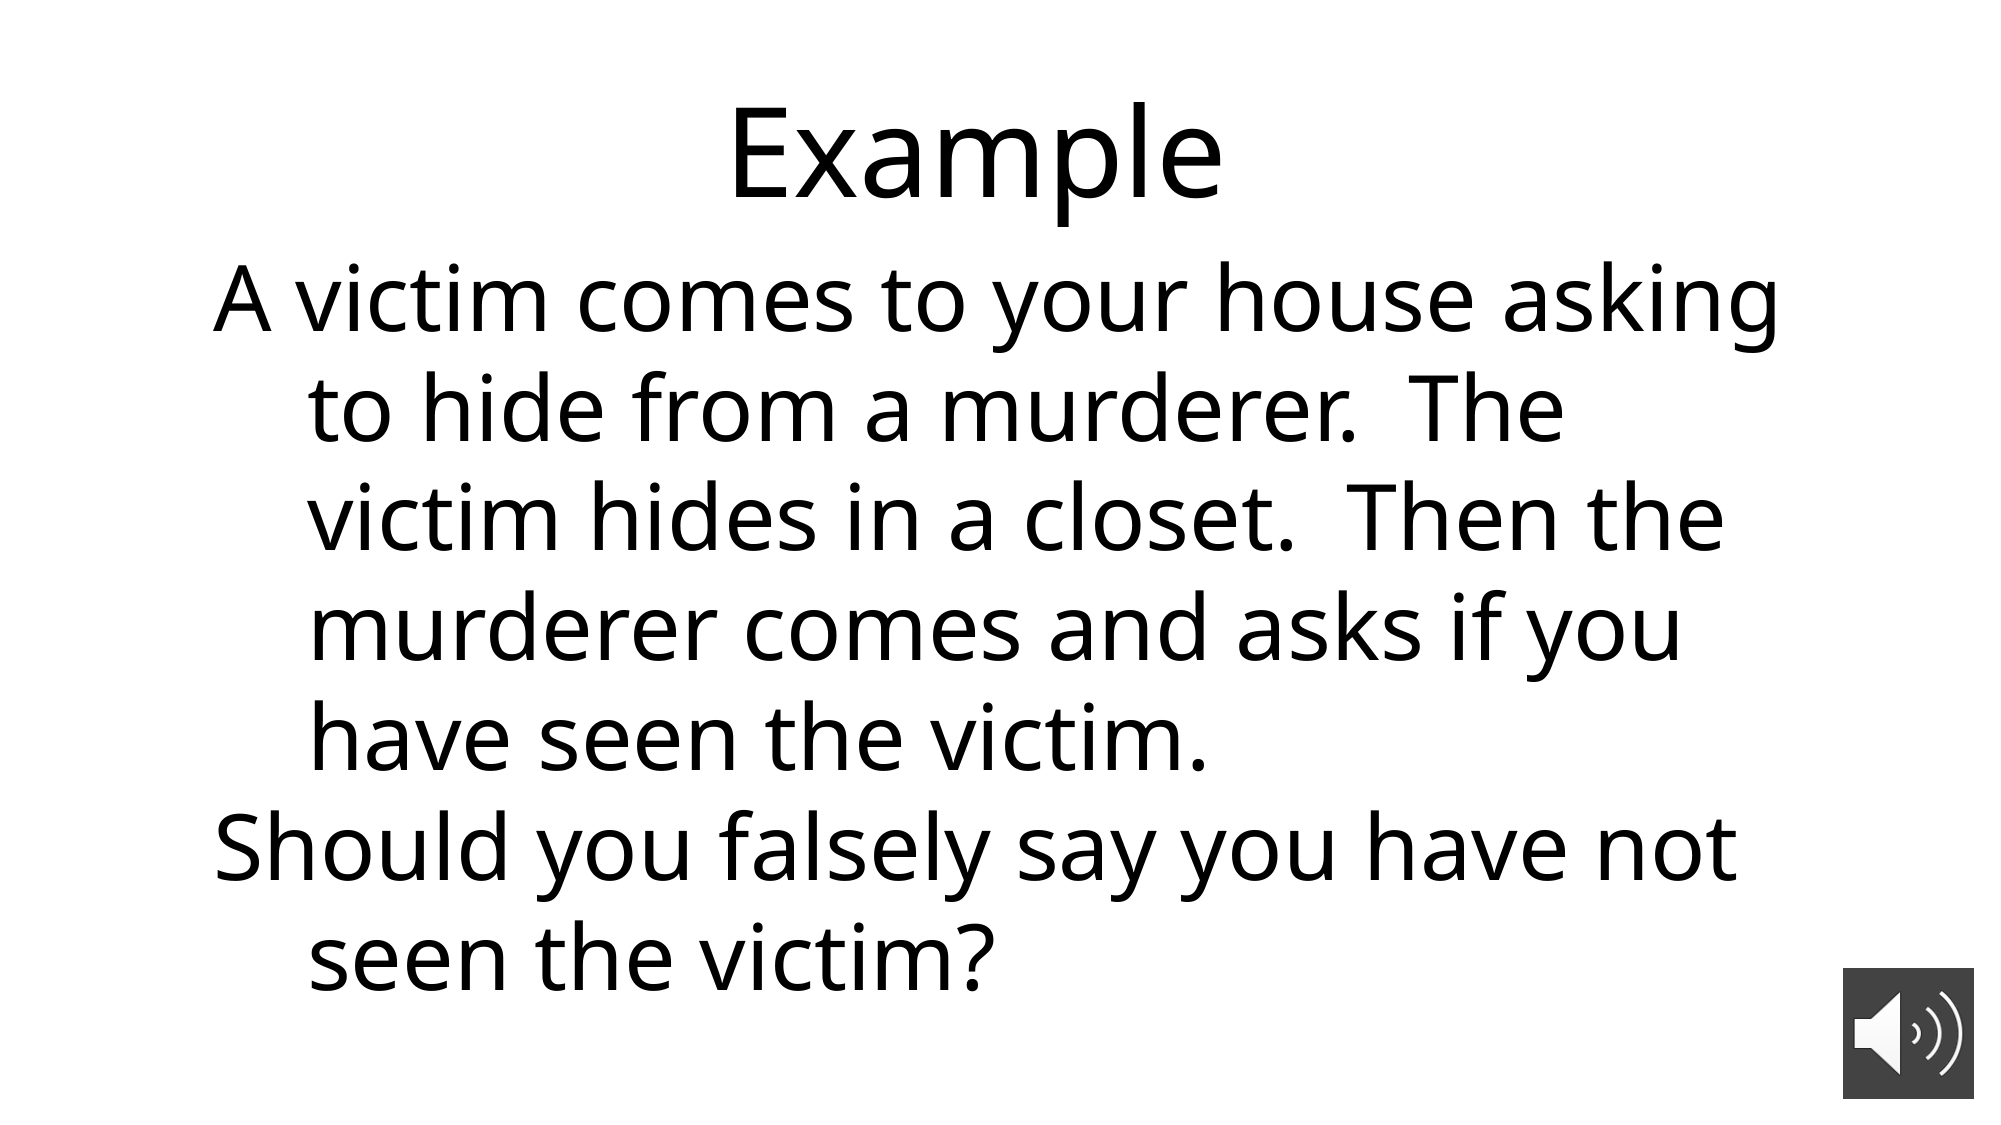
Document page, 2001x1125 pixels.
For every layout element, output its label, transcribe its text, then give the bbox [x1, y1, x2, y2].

text_box A victim comes to your house asking to hide from a murderer. The victim hides in a closet. Then the murderer comes and asks if you have seen the victim. Should you falsely say you have not seen the victim? [198, 231, 1812, 1017]
title Example [113, 20, 1838, 233]
picture [1841, 966, 1975, 1100]
